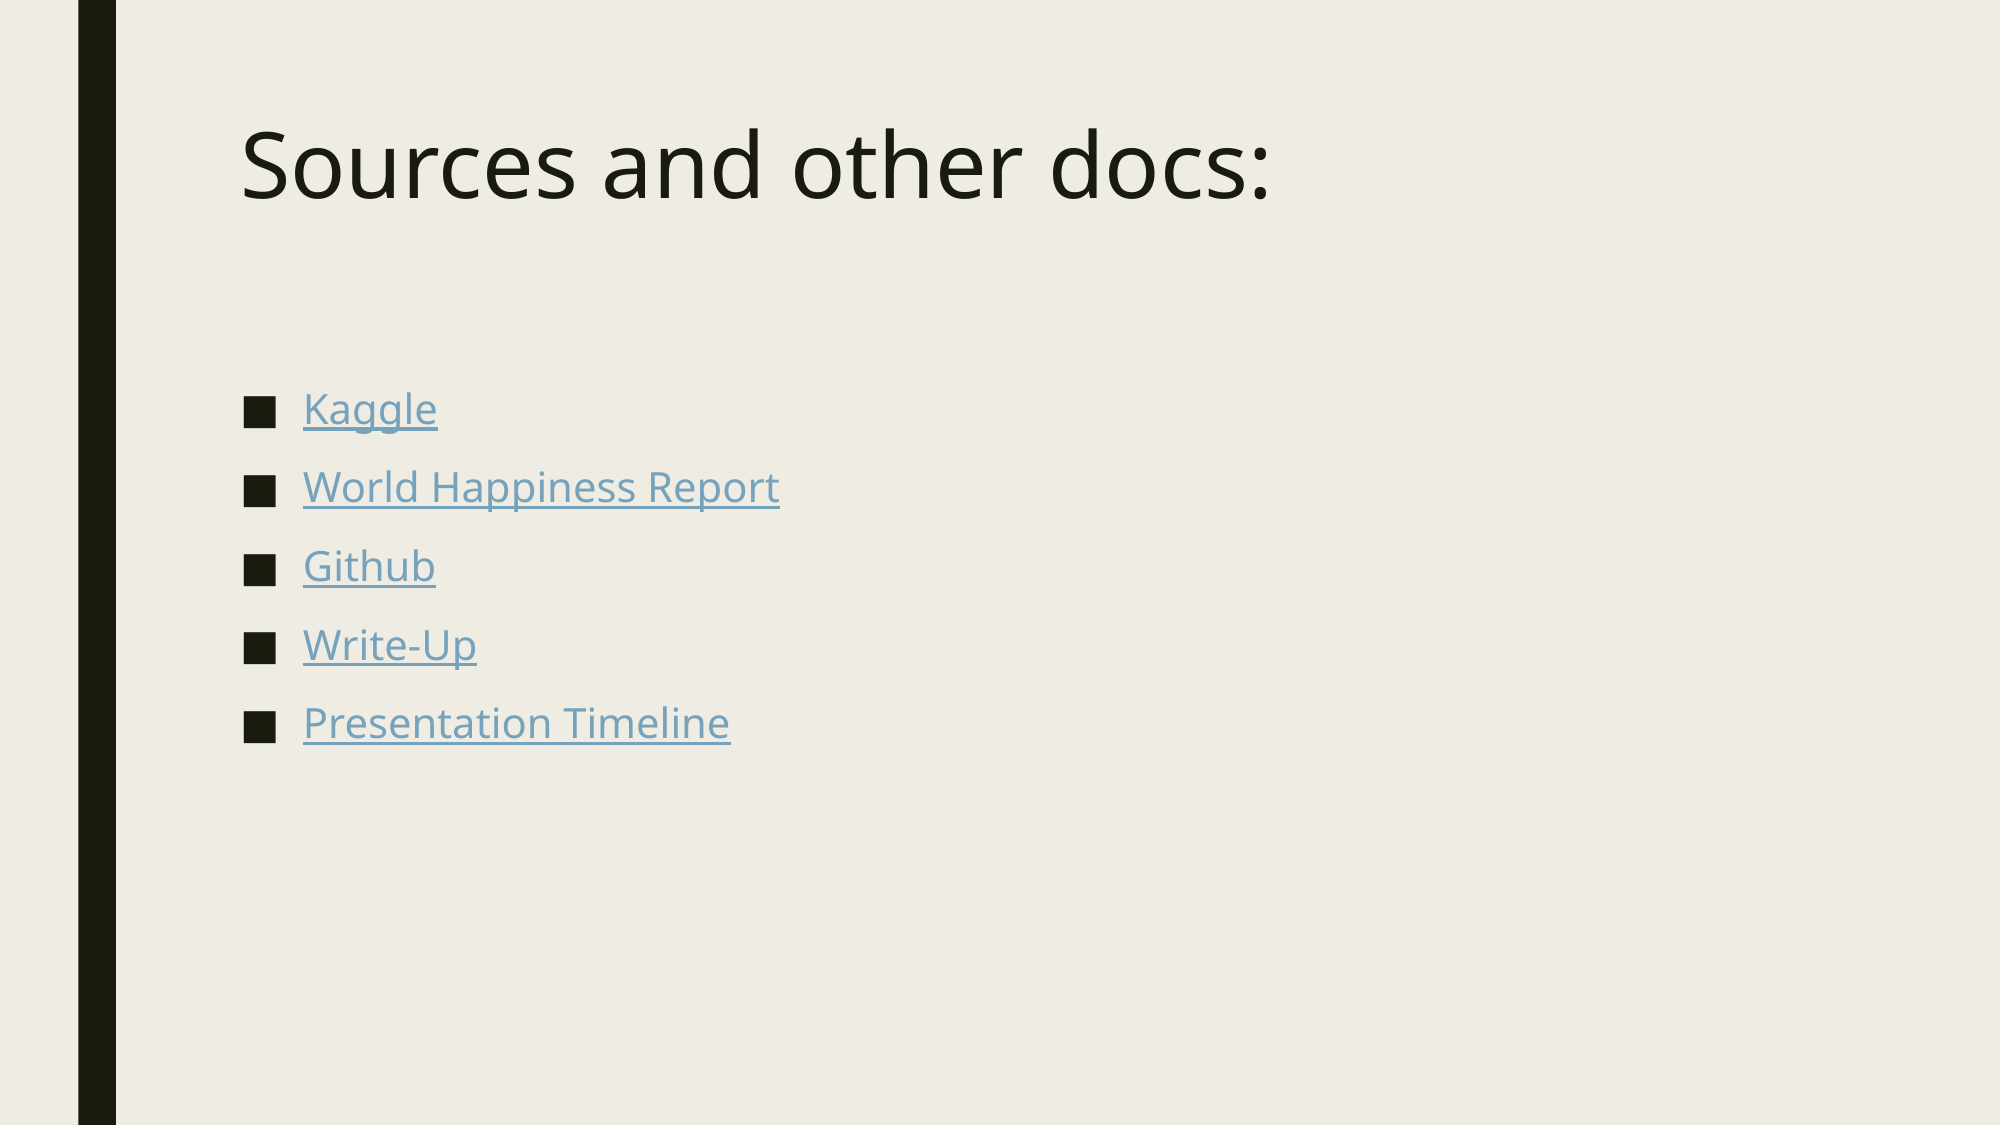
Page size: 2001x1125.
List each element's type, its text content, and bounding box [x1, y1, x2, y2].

title Sources and other docs: [225, 112, 1800, 357]
list Kaggle World Happiness Report Github Write-Up Presentation Timeline [225, 375, 1800, 963]
